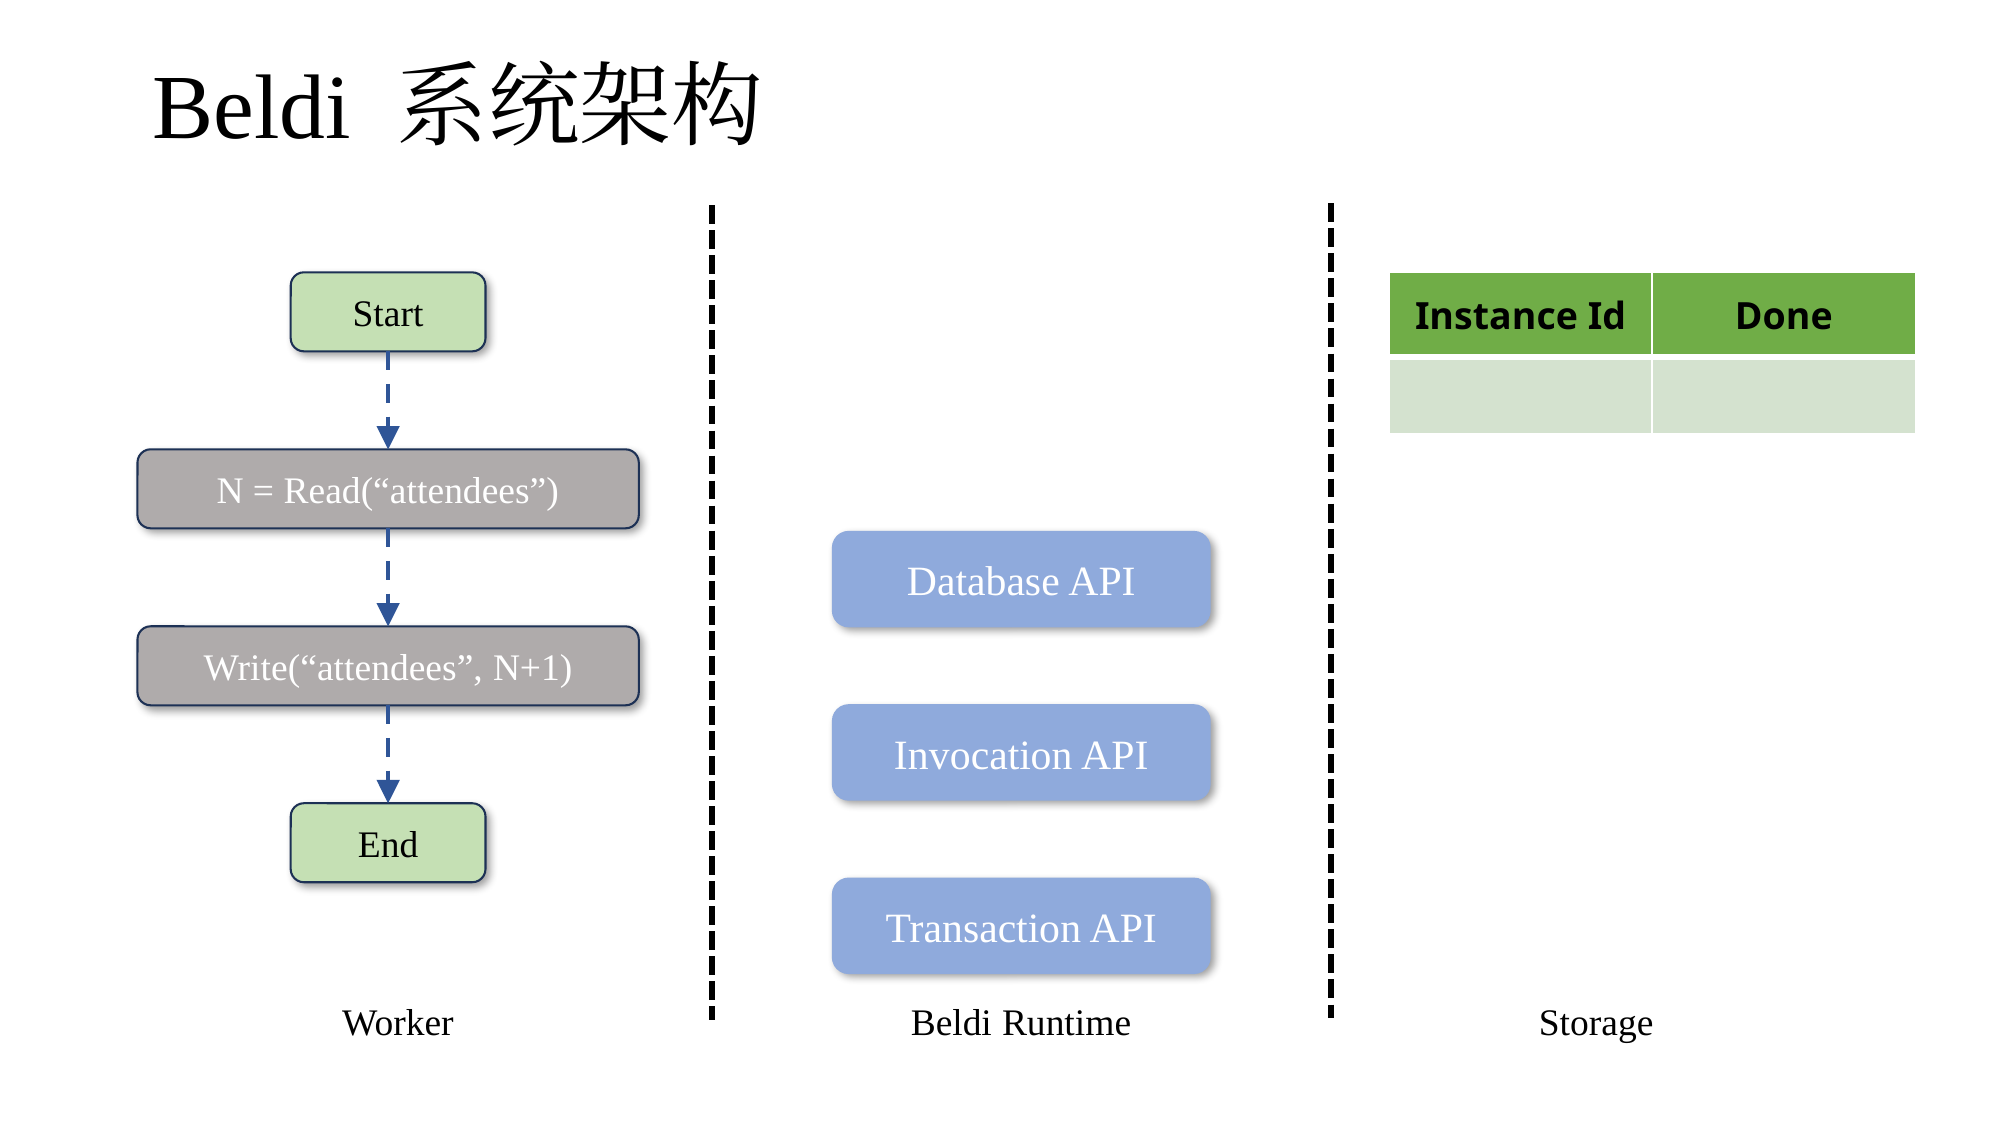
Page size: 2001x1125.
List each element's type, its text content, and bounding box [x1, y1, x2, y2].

text_box N = Read(“attendees”) [136, 448, 640, 530]
text_box Beldi Runtime [896, 990, 1147, 1050]
text_box Transaction API [831, 877, 1211, 975]
text_box Worker [327, 990, 469, 1050]
text_box End [289, 802, 487, 884]
text_box Storage [1524, 990, 1669, 1050]
text_box Start [289, 271, 487, 353]
table_header Instance Id [1390, 273, 1651, 354]
table_cell [1390, 360, 1651, 433]
table_cell [1653, 360, 1915, 433]
text_box Invocation API [831, 704, 1211, 801]
text_box Database API [831, 530, 1211, 628]
text_box Write(“attendees”, N+1) [136, 625, 640, 707]
table_header Done [1653, 273, 1915, 354]
title Beldi 系统架构 [137, 0, 1863, 218]
